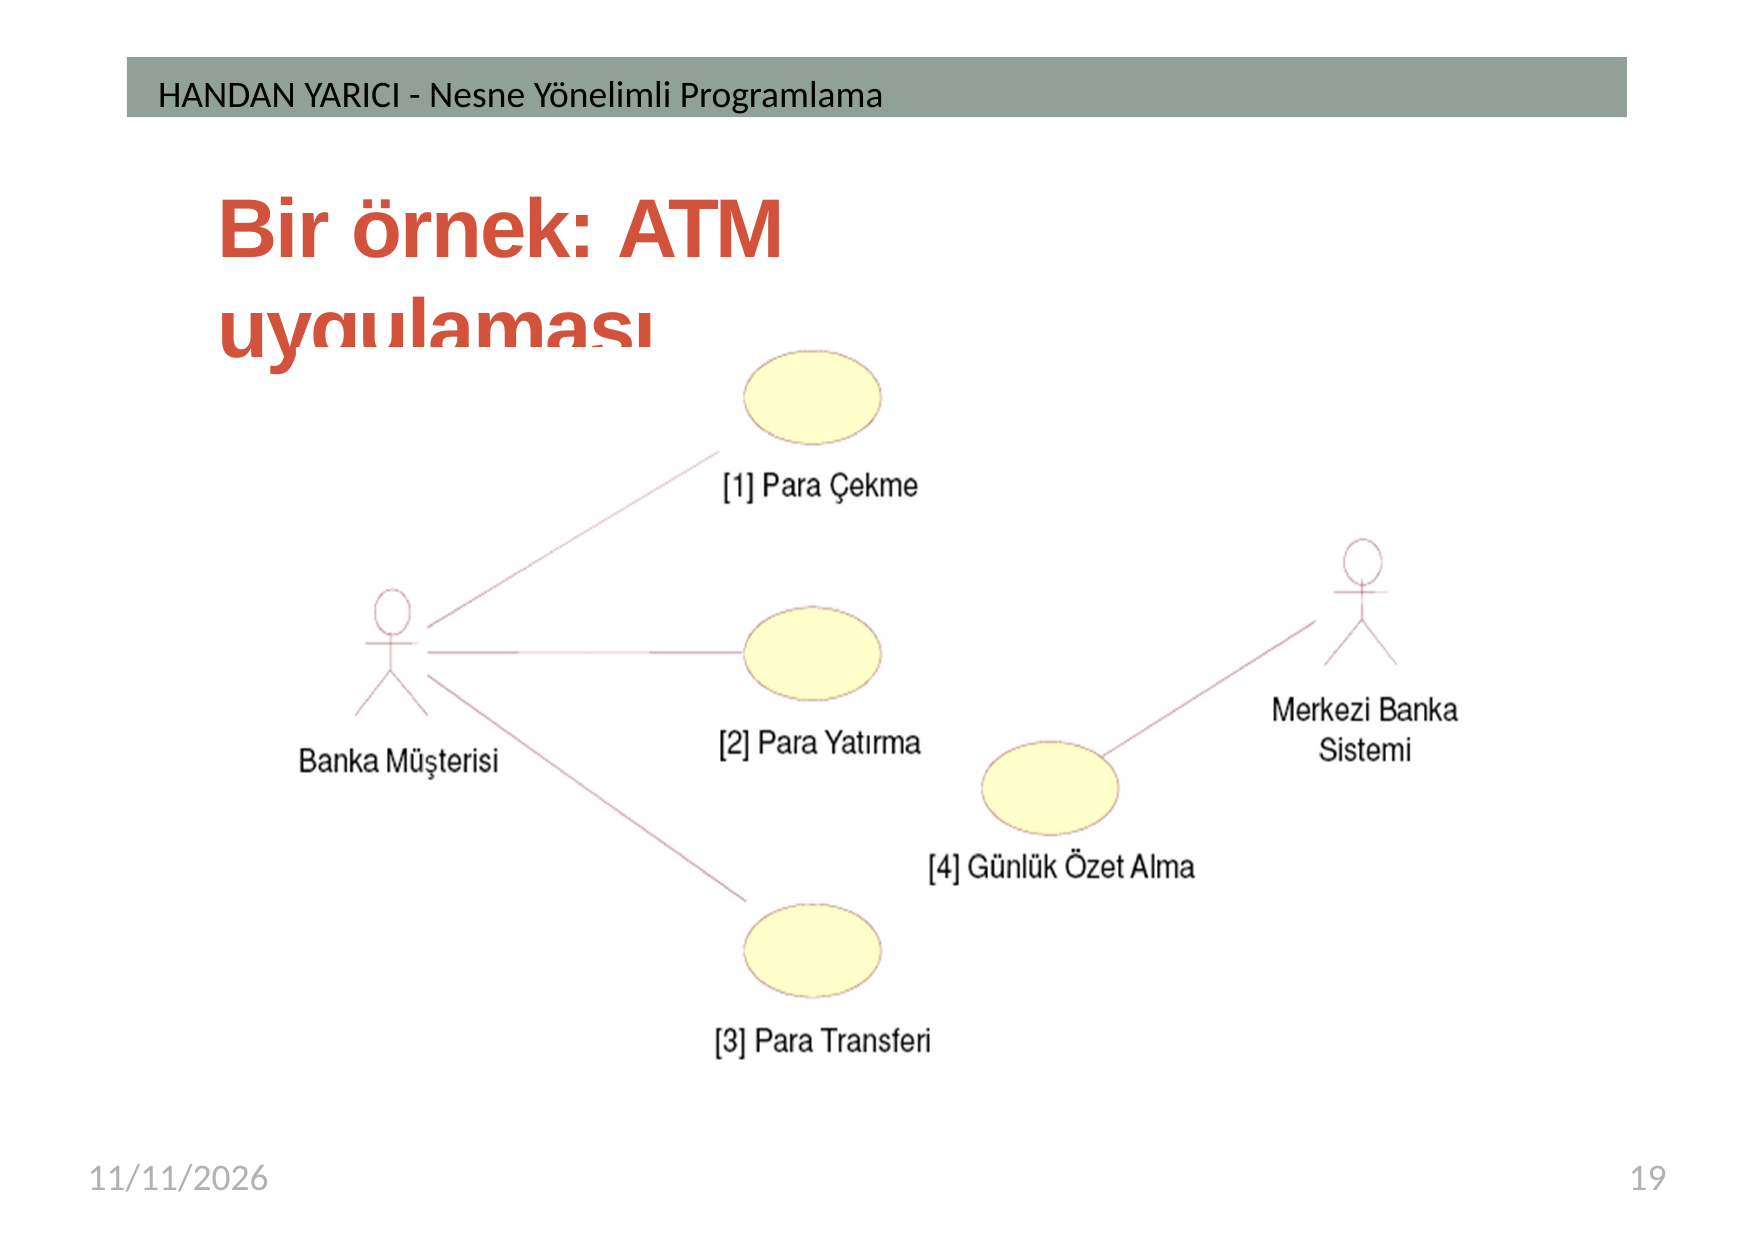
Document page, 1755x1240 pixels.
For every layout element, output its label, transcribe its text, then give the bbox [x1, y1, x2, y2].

text_box [295, 347, 1463, 1062]
slide_number 19 [1263, 1152, 1667, 1215]
text_box HANDAN YARICI - Nesne Yönelimli Programlama [143, 62, 900, 122]
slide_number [87, 1152, 492, 1215]
title Bir örnek: ATM uygulaması [215, 171, 1239, 381]
